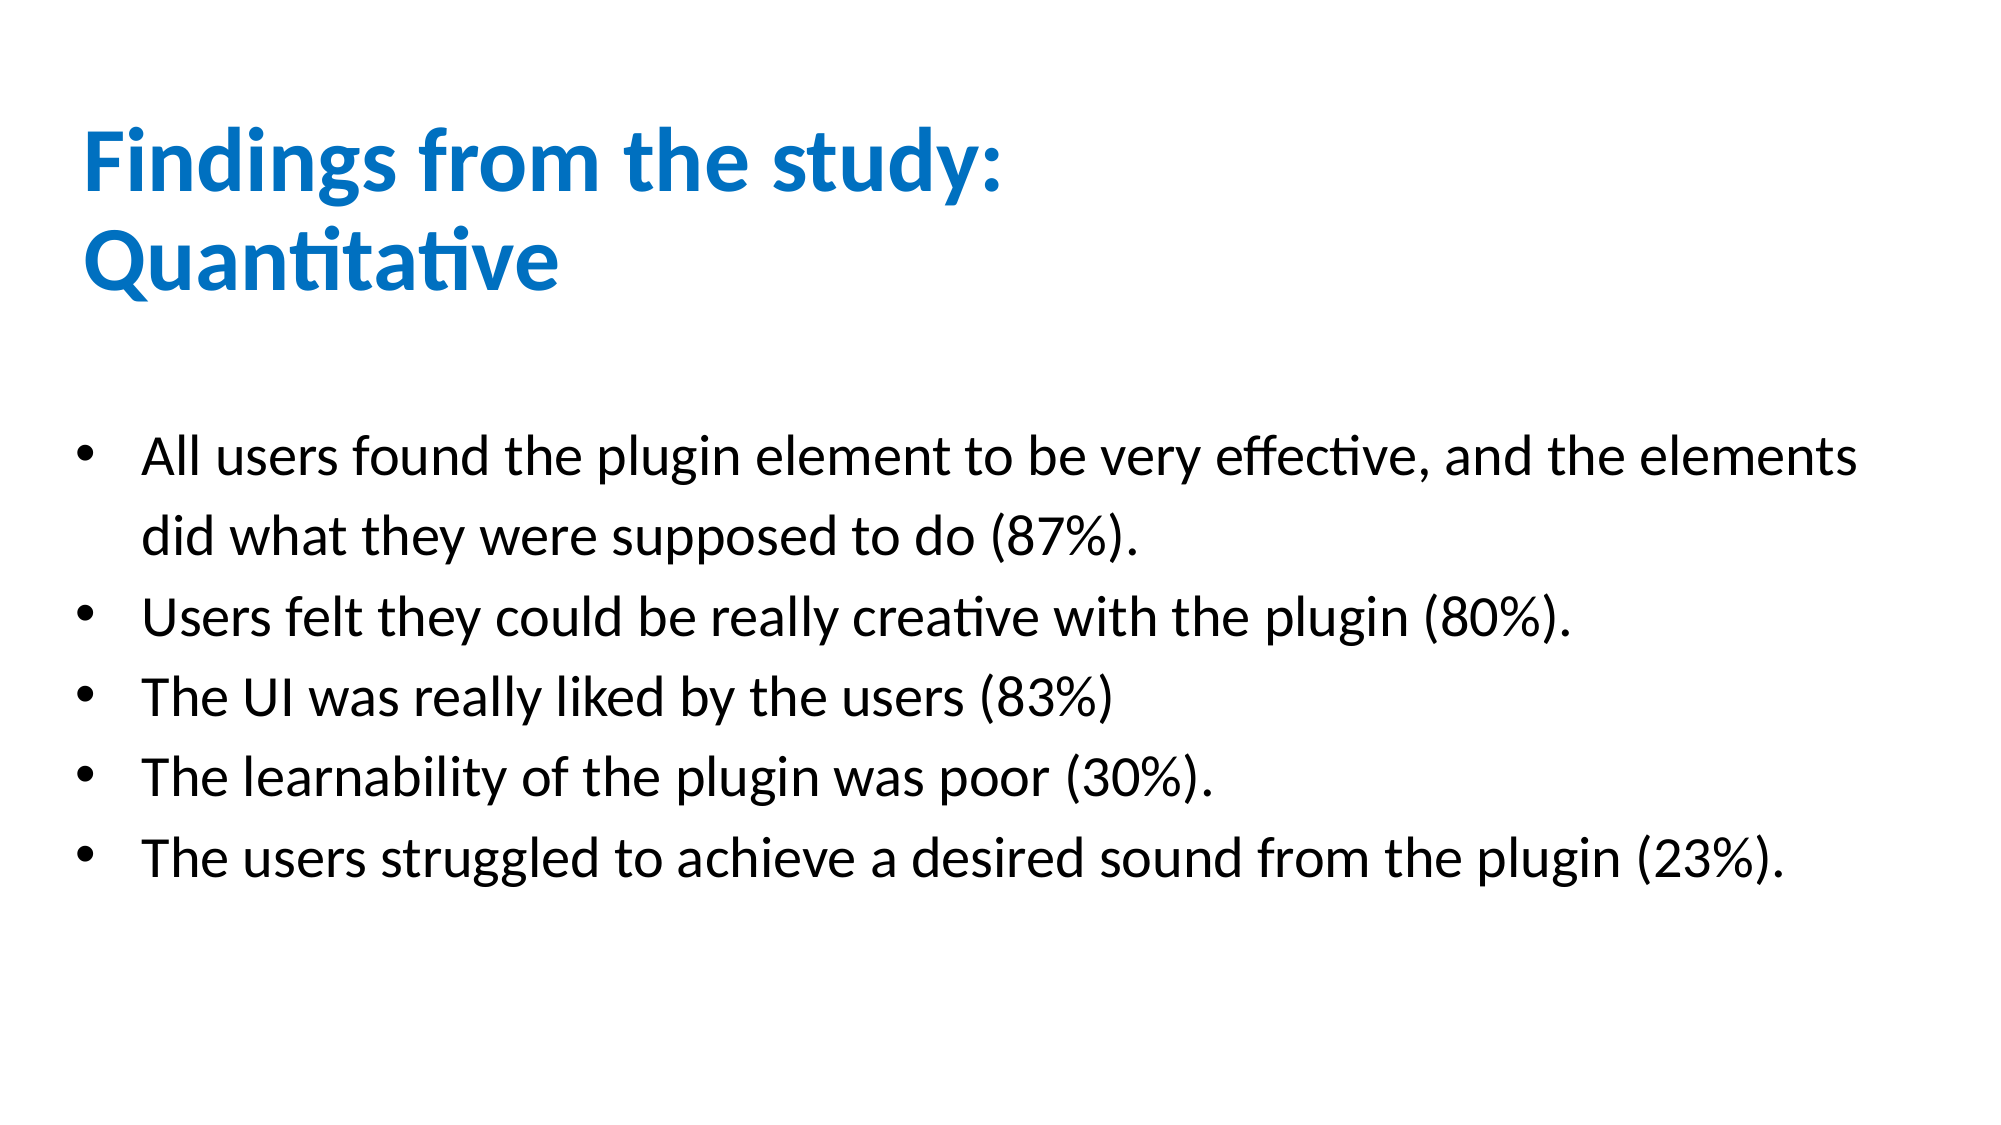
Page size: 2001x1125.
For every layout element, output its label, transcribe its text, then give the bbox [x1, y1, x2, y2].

title Findings from the study: Quantitative [68, 97, 1542, 308]
list All users found the plugin element to be very effective, and the elements did what they were supposed to do (87%). Users felt they could be really creative with the plugin (80%). The UI was really liked by the users (83%) The learnability of the plugin was poor (30%). The users struggled to achieve a desired sound from the plugin (23%). [51, 308, 1916, 1125]
